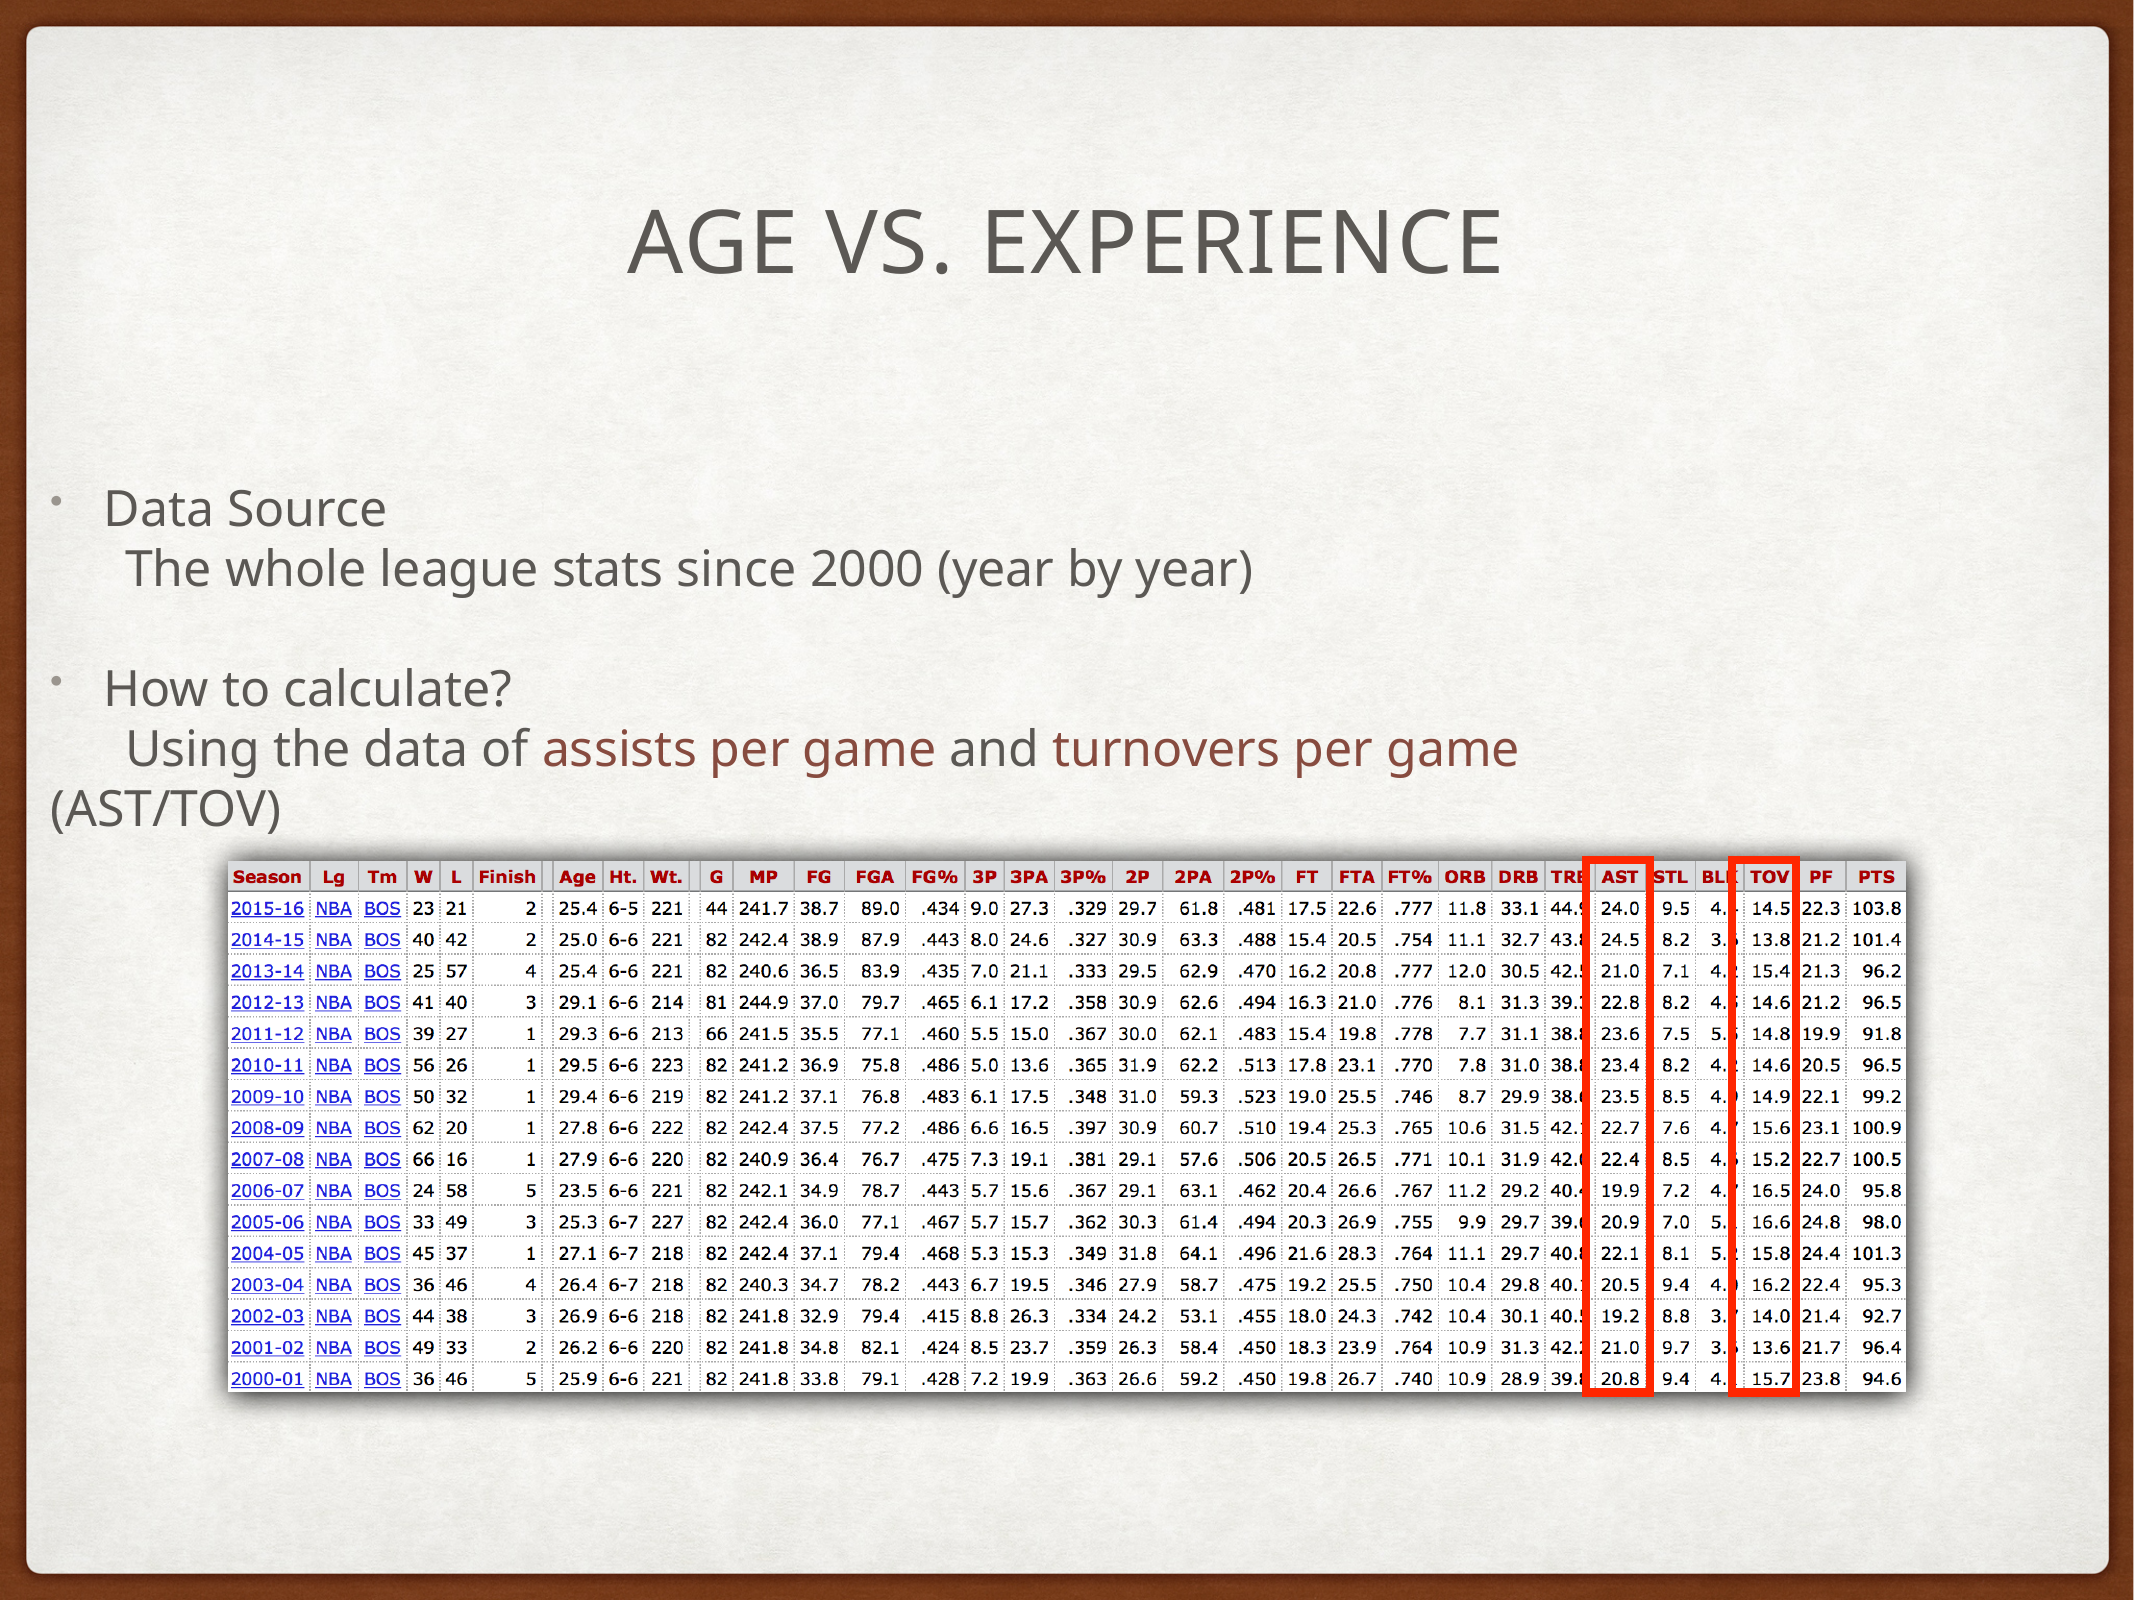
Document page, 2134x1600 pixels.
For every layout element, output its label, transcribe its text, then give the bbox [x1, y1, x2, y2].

title Age vs. Experience [109, 176, 2024, 301]
text_box Data Source The whole league stats since 2000 (year by year) How to calculate? Using the data of assists per game and turnovers per game (AST/TOV) [41, 467, 1711, 785]
picture [0, 0, 2134, 1600]
